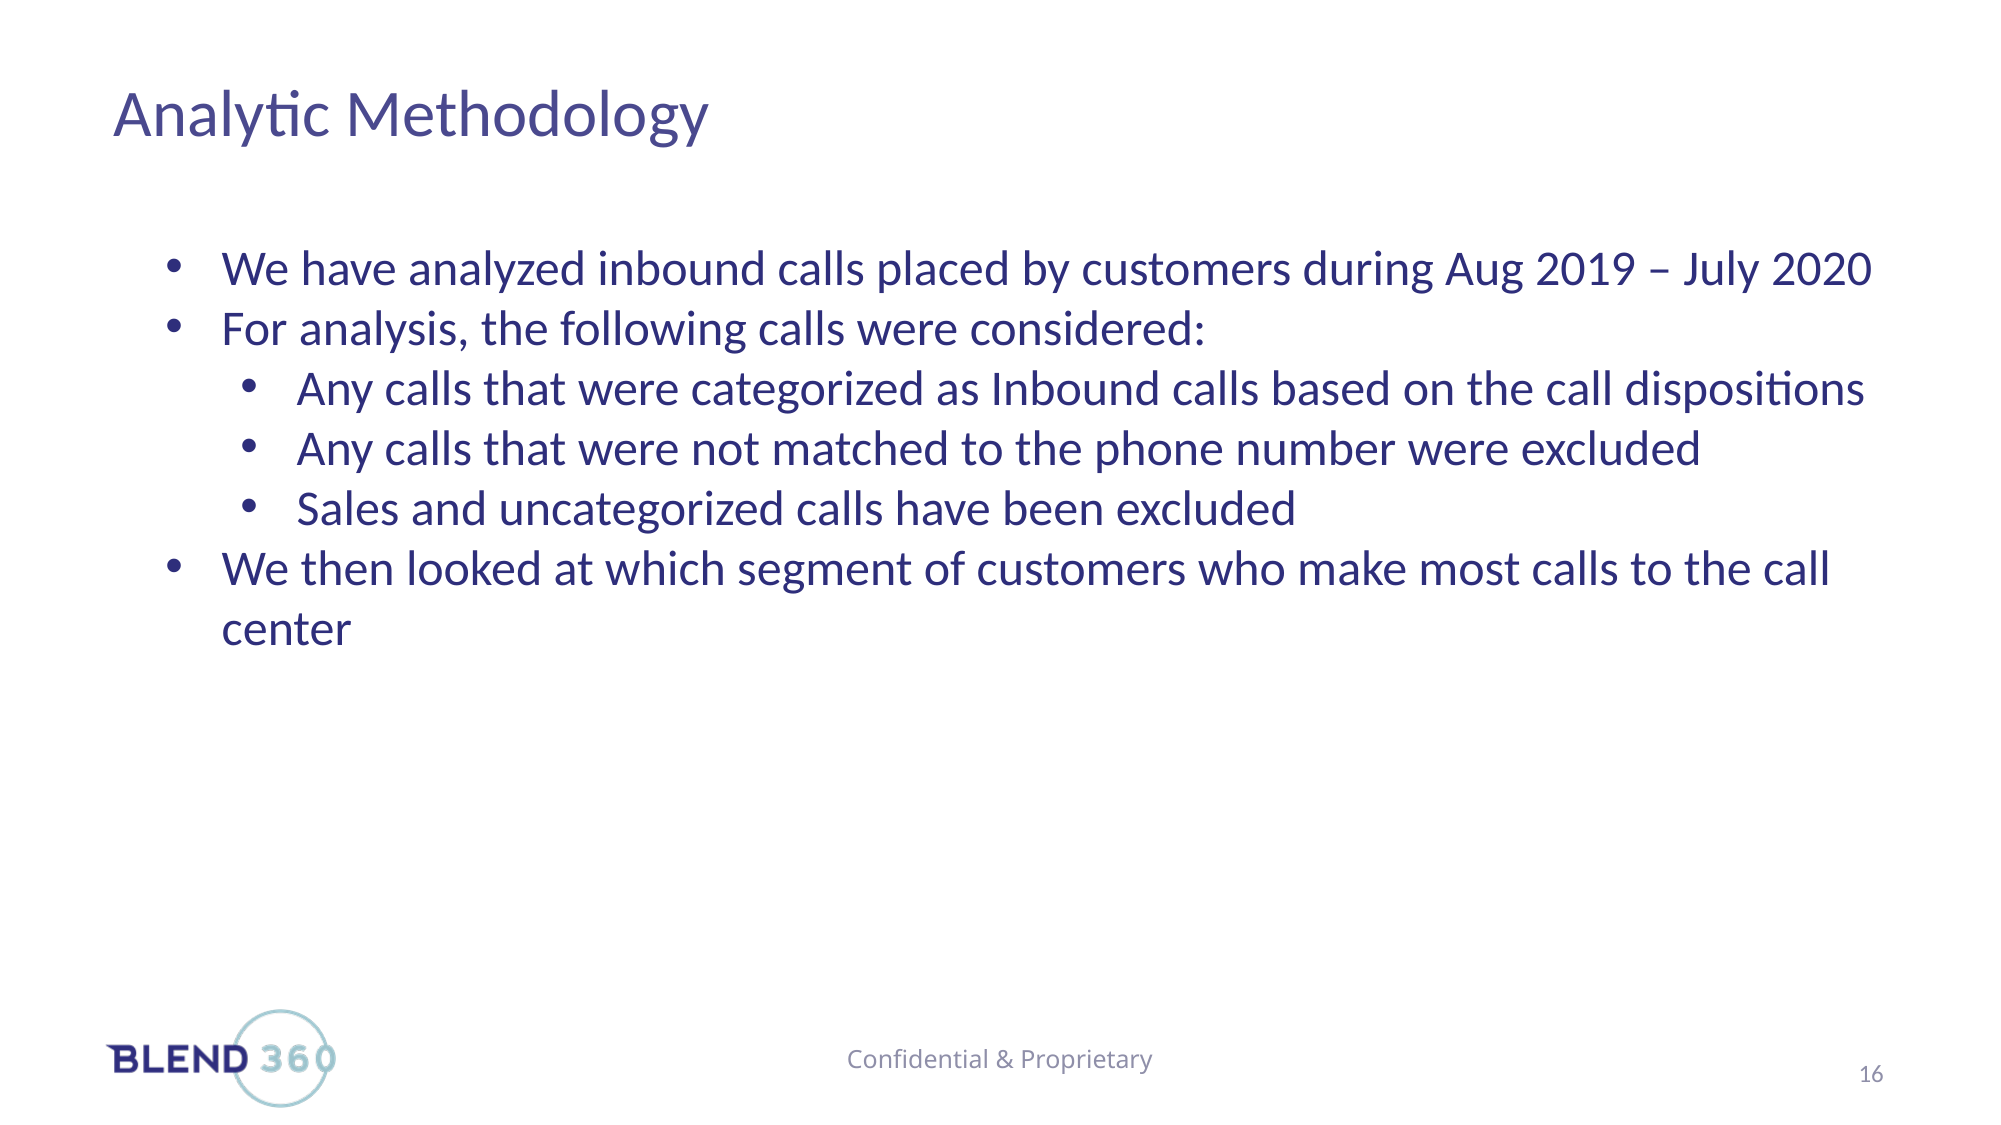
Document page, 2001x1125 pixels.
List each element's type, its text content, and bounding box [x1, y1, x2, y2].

slide_number 16 [1764, 1042, 1899, 1103]
picture [100, 1003, 341, 1114]
title Analytic Methodology [99, 59, 1906, 169]
text_box We have analyzed inbound calls placed by customers during Aug 2019 – July 2020 For analysis, the following calls were considered: Any calls that were categorized as Inbound calls based on the call dispositions Any calls that were not matched to the phone number were excluded Sales and uncategorized calls have been excluded We then looked at which segment of customers who make most calls to the call center [150, 227, 1919, 723]
